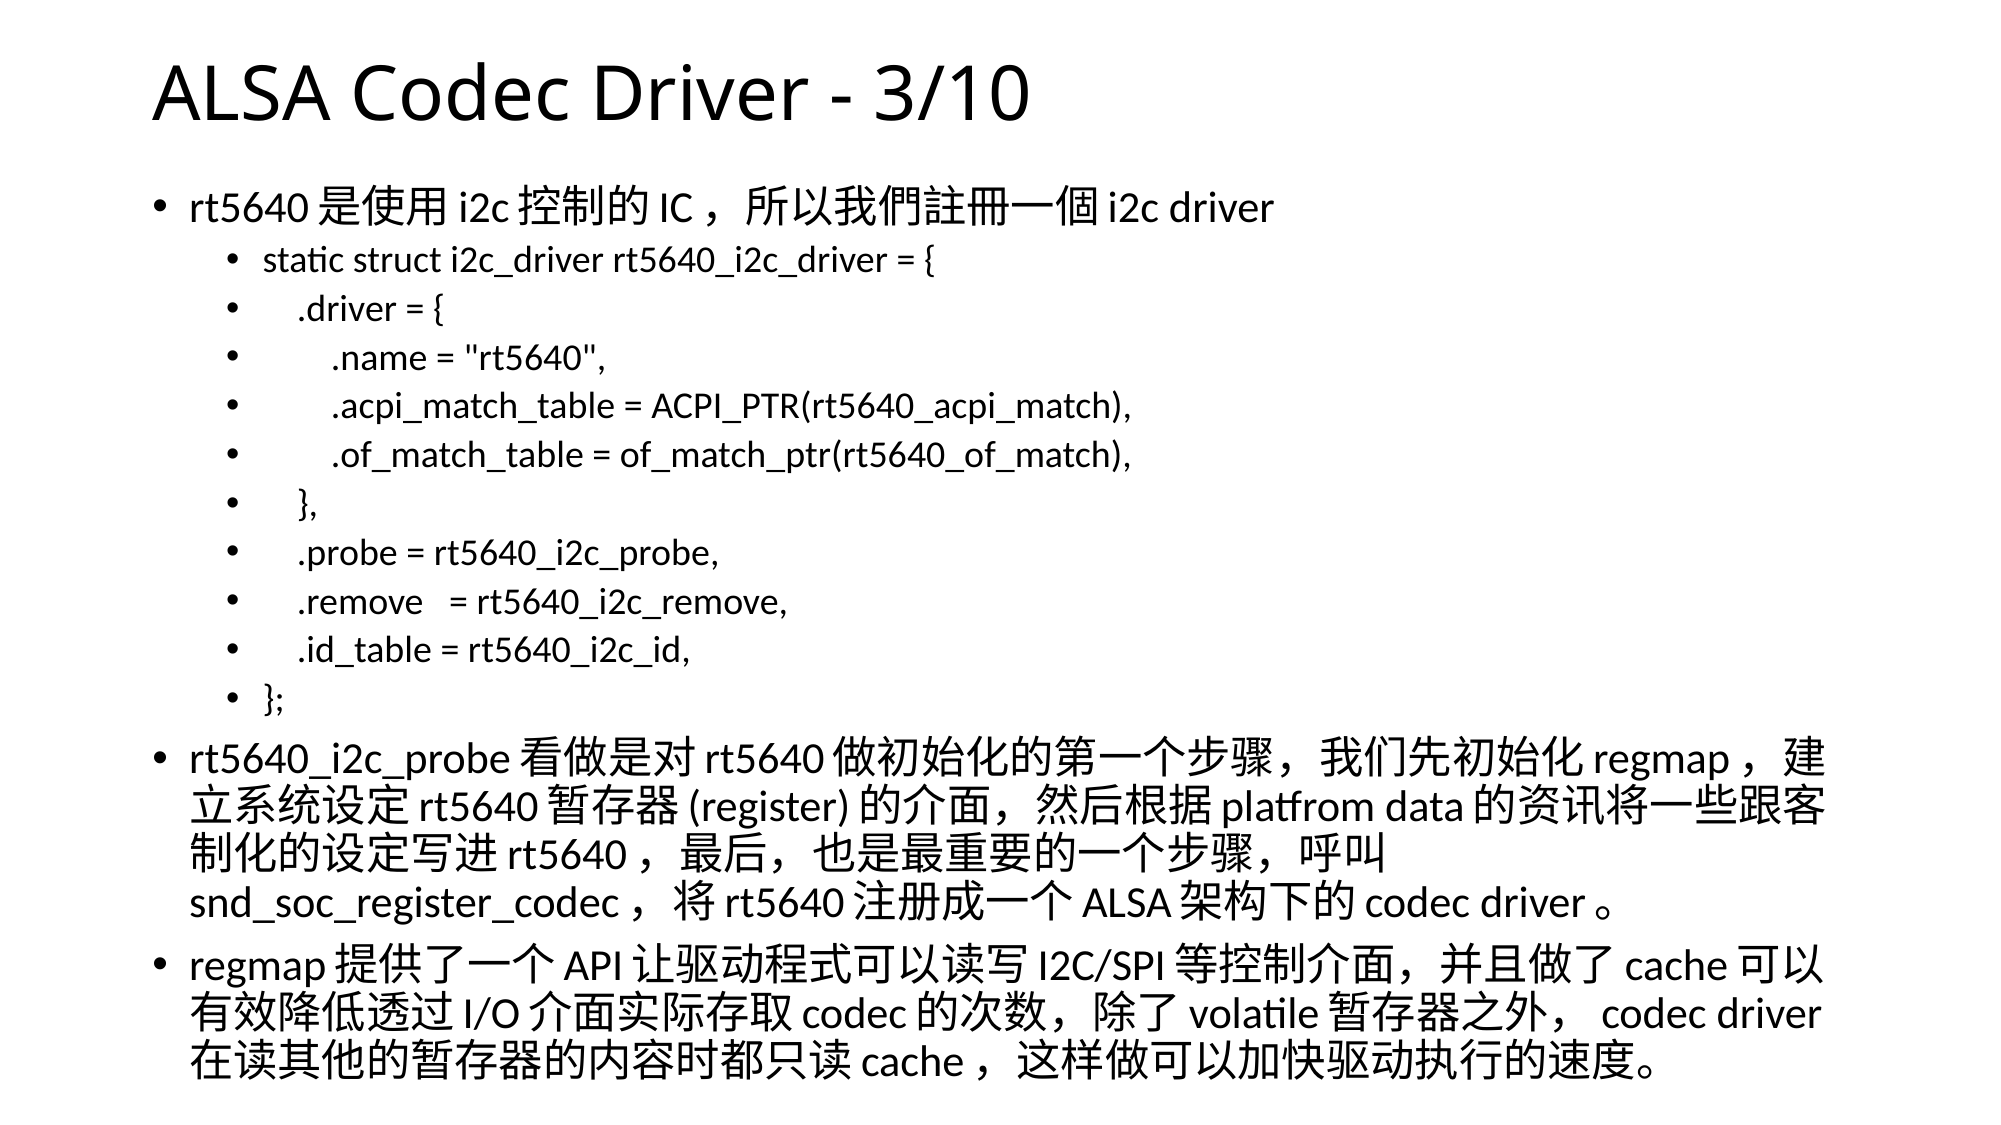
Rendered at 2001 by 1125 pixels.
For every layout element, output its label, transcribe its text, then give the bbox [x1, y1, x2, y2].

list rt5640是使用i2c控制的IC，所以我們註冊一個i2c driver static struct i2c_driver rt5640_i2c_driver = { .driver = { .name = "rt5640", .acpi_match_table = ACPI_PTR(rt5640_acpi_match), .of_match_table = of_match_ptr(rt5640_of_match), }, .probe = rt5640_i2c_probe, .remove = rt5640_i2c_remove, .id_table = rt5640_i2c_id, }; rt5640_i2c_probe看做是对rt5640做初始化的第一个步骤，我们先初始化regmap，建立系统设定rt5640暂存器(register)的介面，然后根据platfrom data的资讯将一些跟客制化的设定写进rt5640，最后，也是最重要的一个步骤，呼叫snd_soc_register_codec，将rt5640注册成一个ALSA架构下的codec driver。 regmap提供了一个API让驱动程式可以读写I2C/SPI等控制介面，并且做了cache可以有效降低透过I/O介面实际存取codec的次数，除了volatile暂存器之外，codec driver在读其他的暂存器的内容时​​都只读cache，这样做可以加快驱动执行的速度。 [137, 176, 1863, 1095]
title ALSA Codec Driver - 3/10 [137, 46, 1863, 145]
